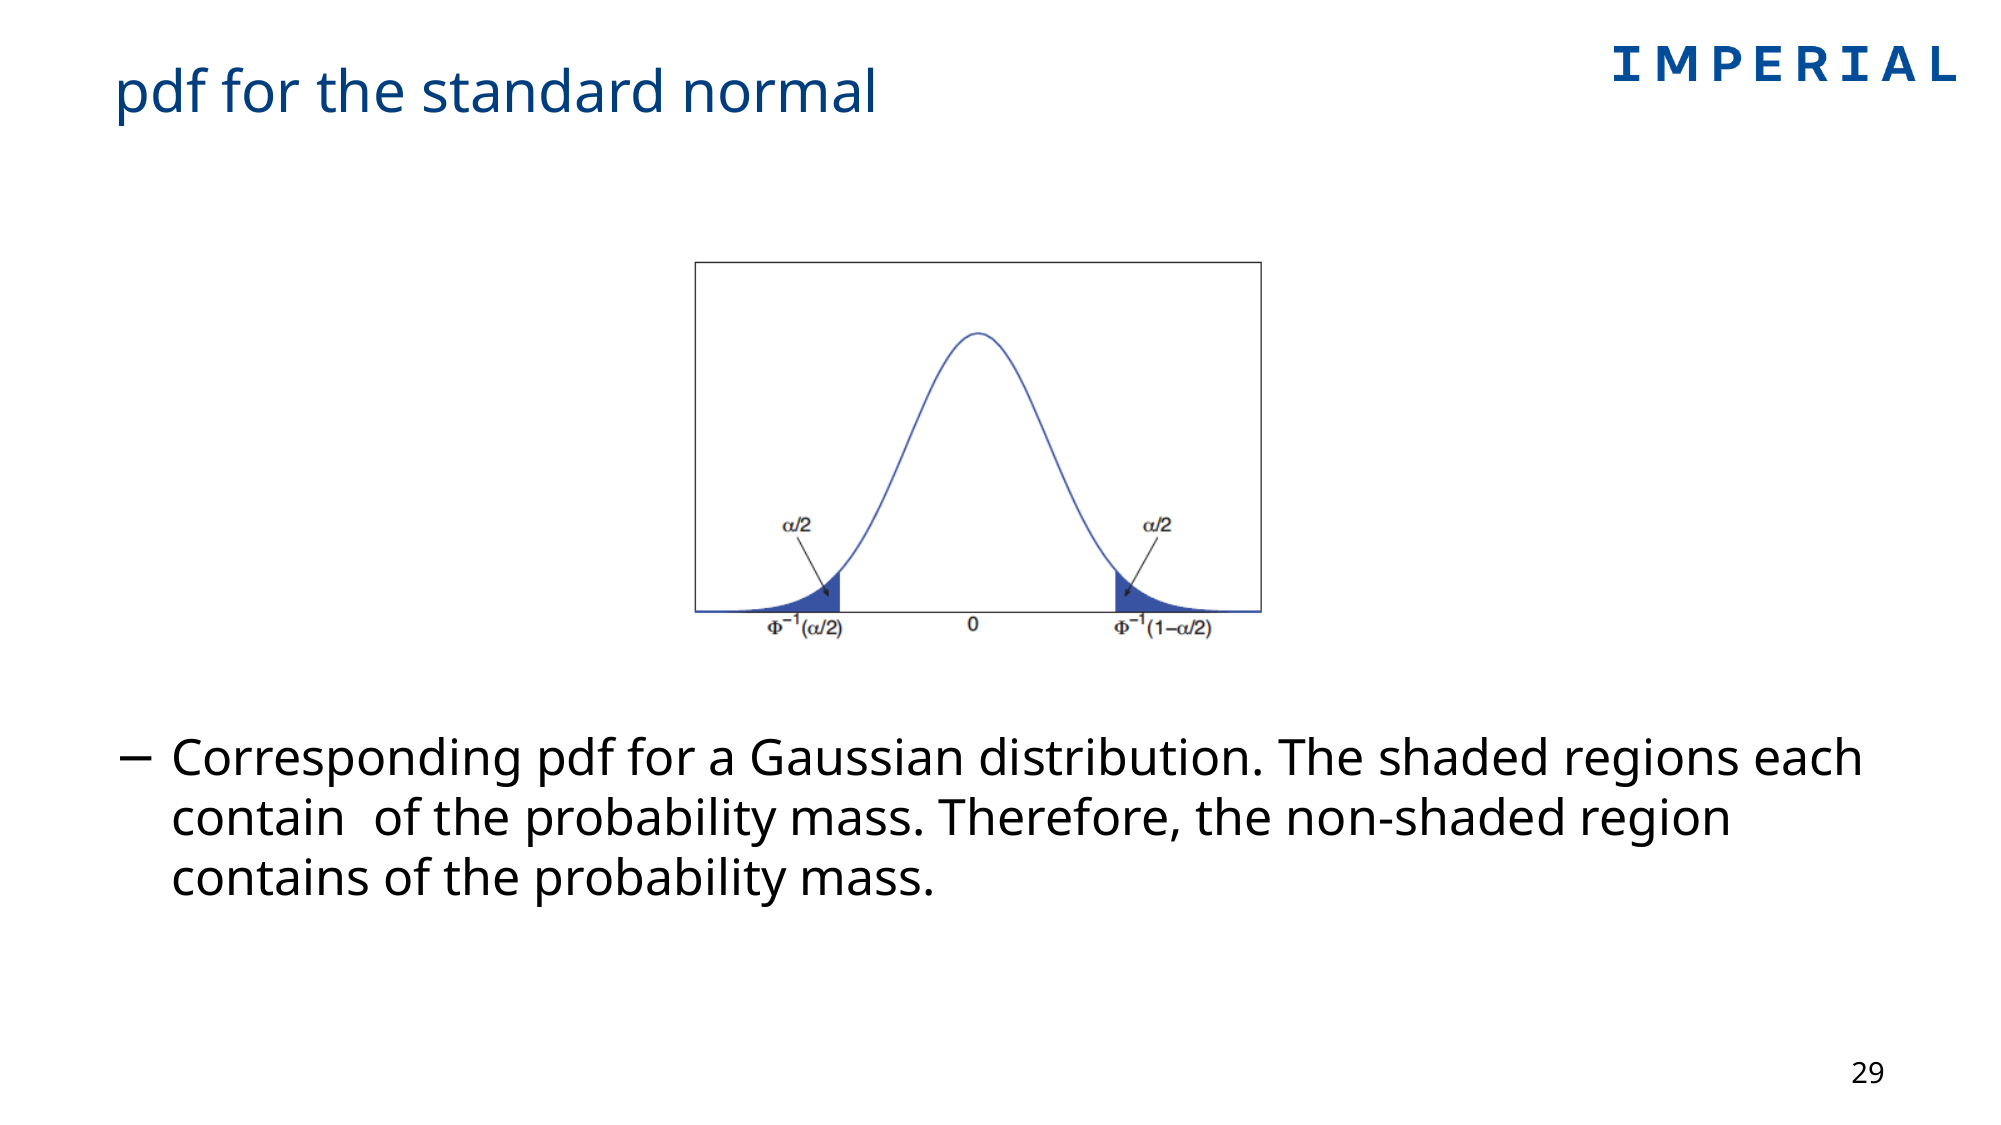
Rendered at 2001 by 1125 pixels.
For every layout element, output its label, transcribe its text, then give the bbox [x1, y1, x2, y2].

picture [631, 203, 1307, 667]
title pdf for the standard normal [99, 0, 1900, 184]
picture [1900, 46, 1956, 81]
slide_number 29 [1433, 1046, 1901, 1103]
